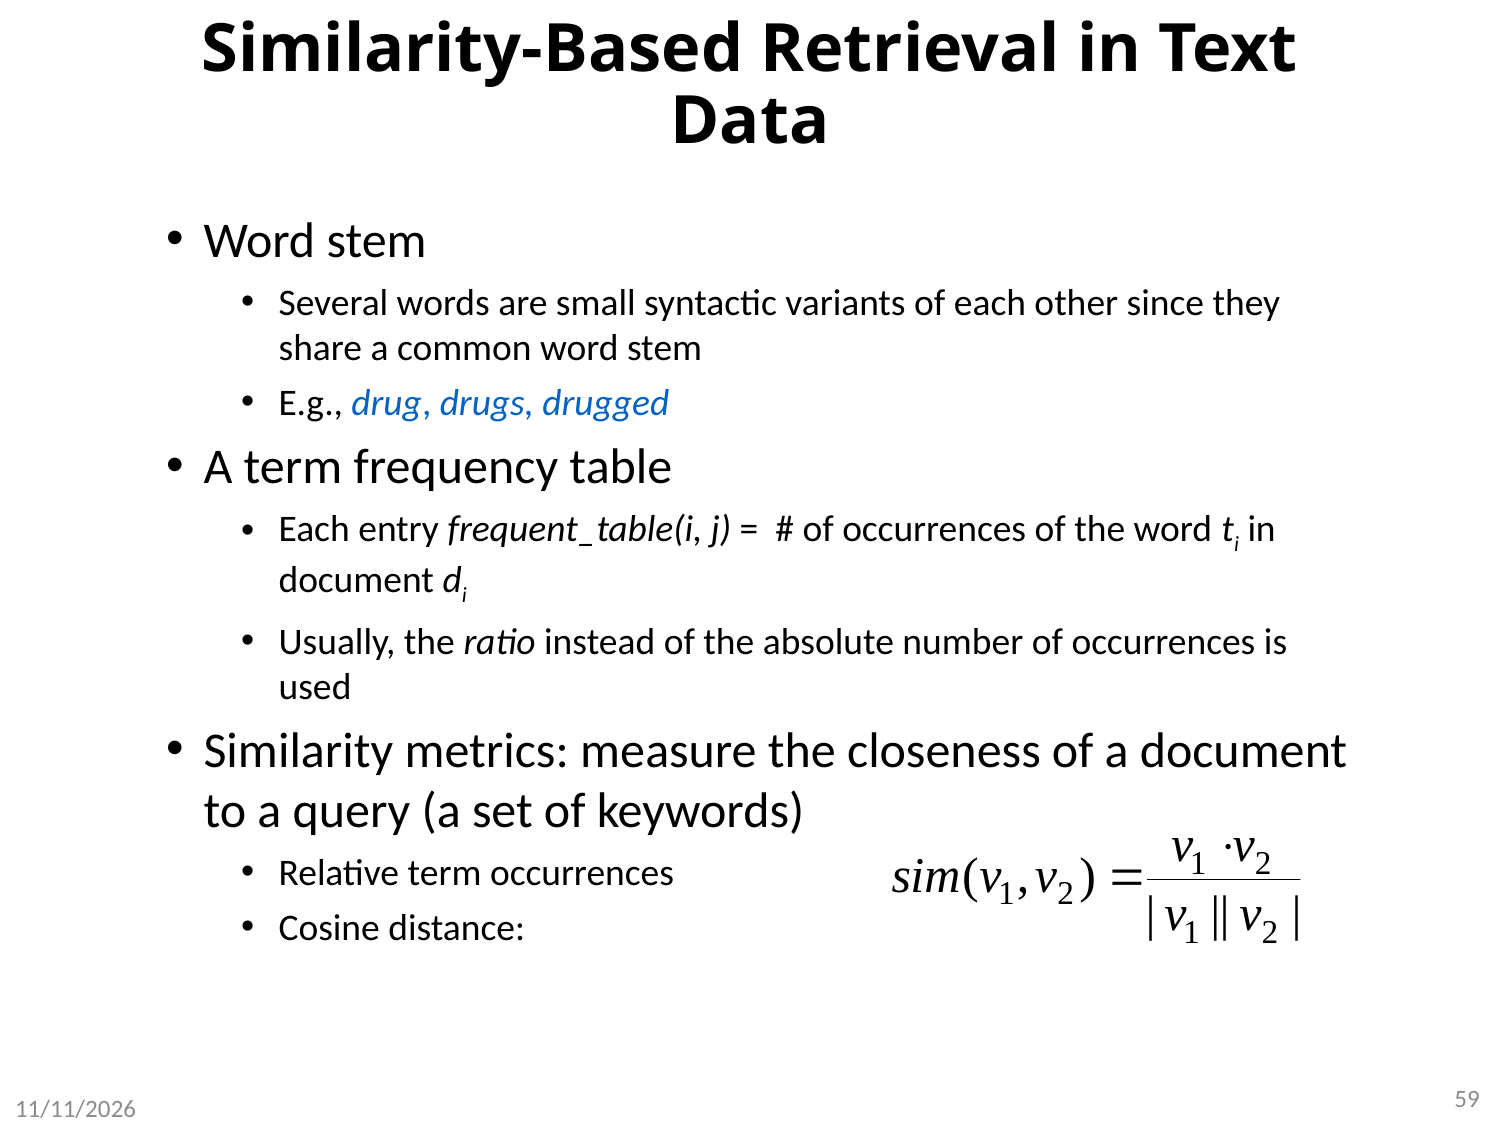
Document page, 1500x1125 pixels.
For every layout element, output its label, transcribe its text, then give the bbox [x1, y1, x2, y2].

list Word stem Several words are small syntactic variants of each other since they share a common word stem E.g., drug, drugs, drugged A term frequency table Each entry frequent_table(i, j) = # of occurrences of the word ti in document di Usually, the ratio instead of the absolute number of occurrences is used Similarity metrics: measure the closeness of a document to a query (a set of keywords) Relative term occurrences Cosine distance: [75, 200, 1370, 989]
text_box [887, 817, 1305, 949]
title Similarity-Based Retrieval in Text Data [103, 27, 1397, 145]
slide_number 59 [1157, 1080, 1495, 1116]
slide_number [0, 1089, 338, 1125]
